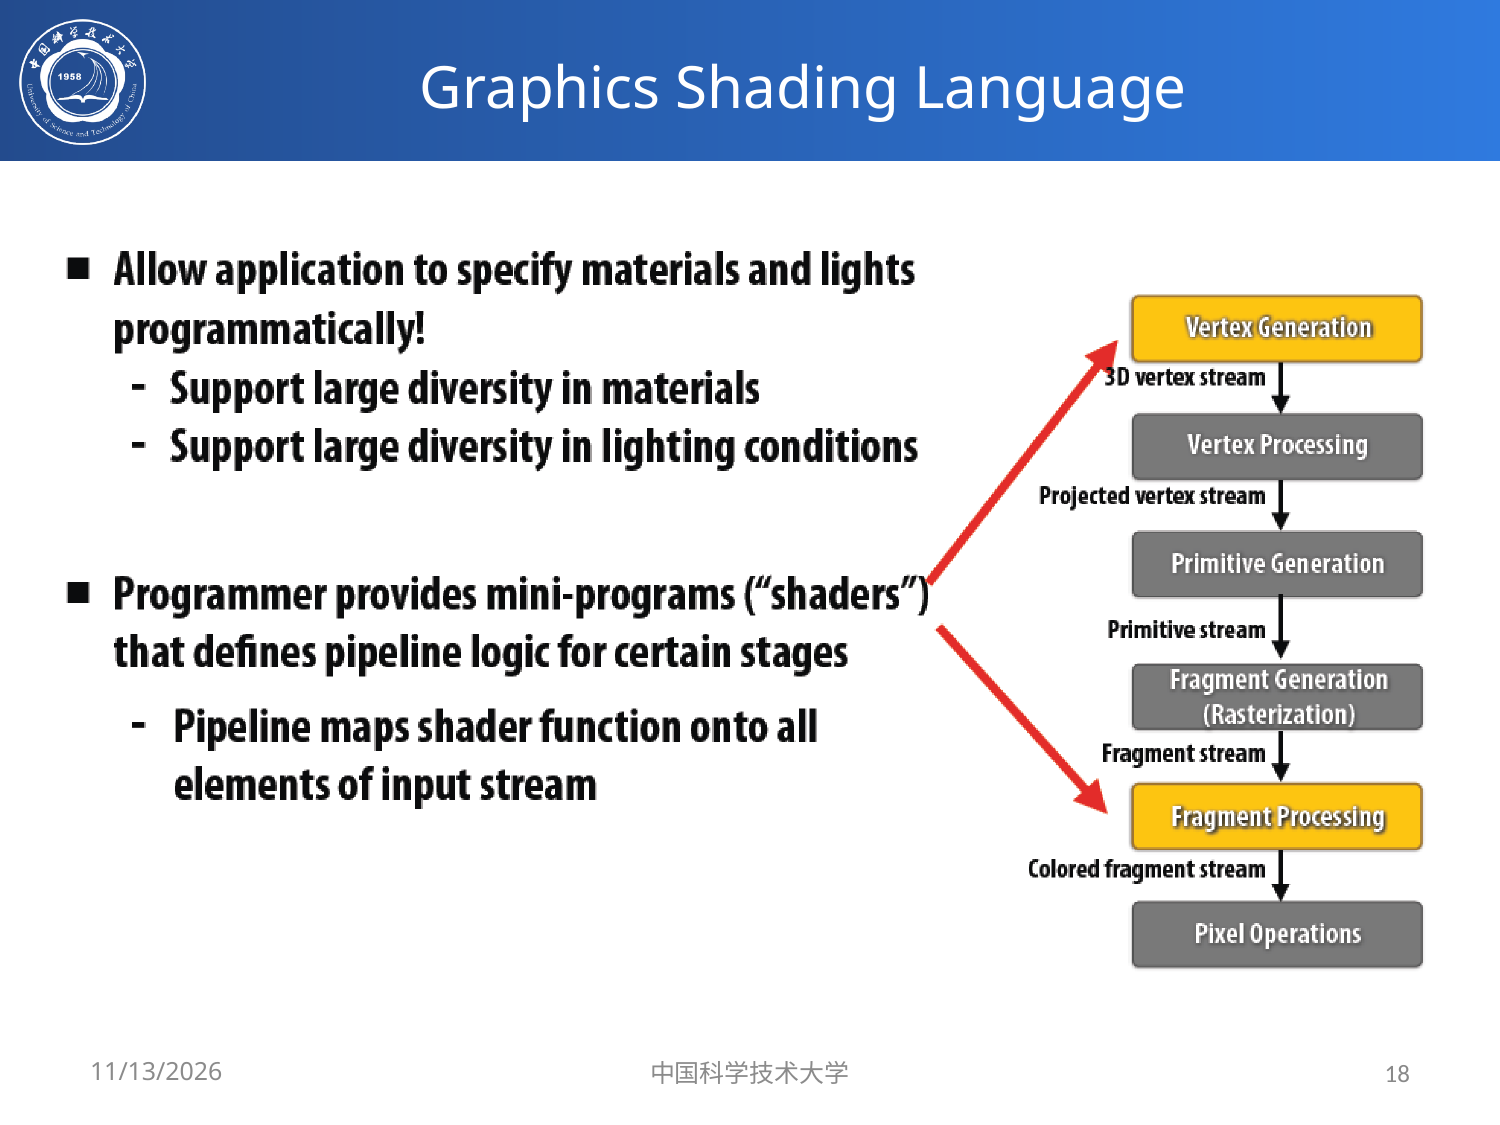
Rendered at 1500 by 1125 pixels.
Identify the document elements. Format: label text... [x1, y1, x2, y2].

picture [16, 187, 1463, 1009]
title Graphics Shading Language [156, 44, 1451, 127]
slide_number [75, 1042, 425, 1103]
footer 中国科学技术大学 [512, 1042, 988, 1103]
picture [19, 19, 146, 145]
slide_number 18 [1074, 1042, 1425, 1103]
